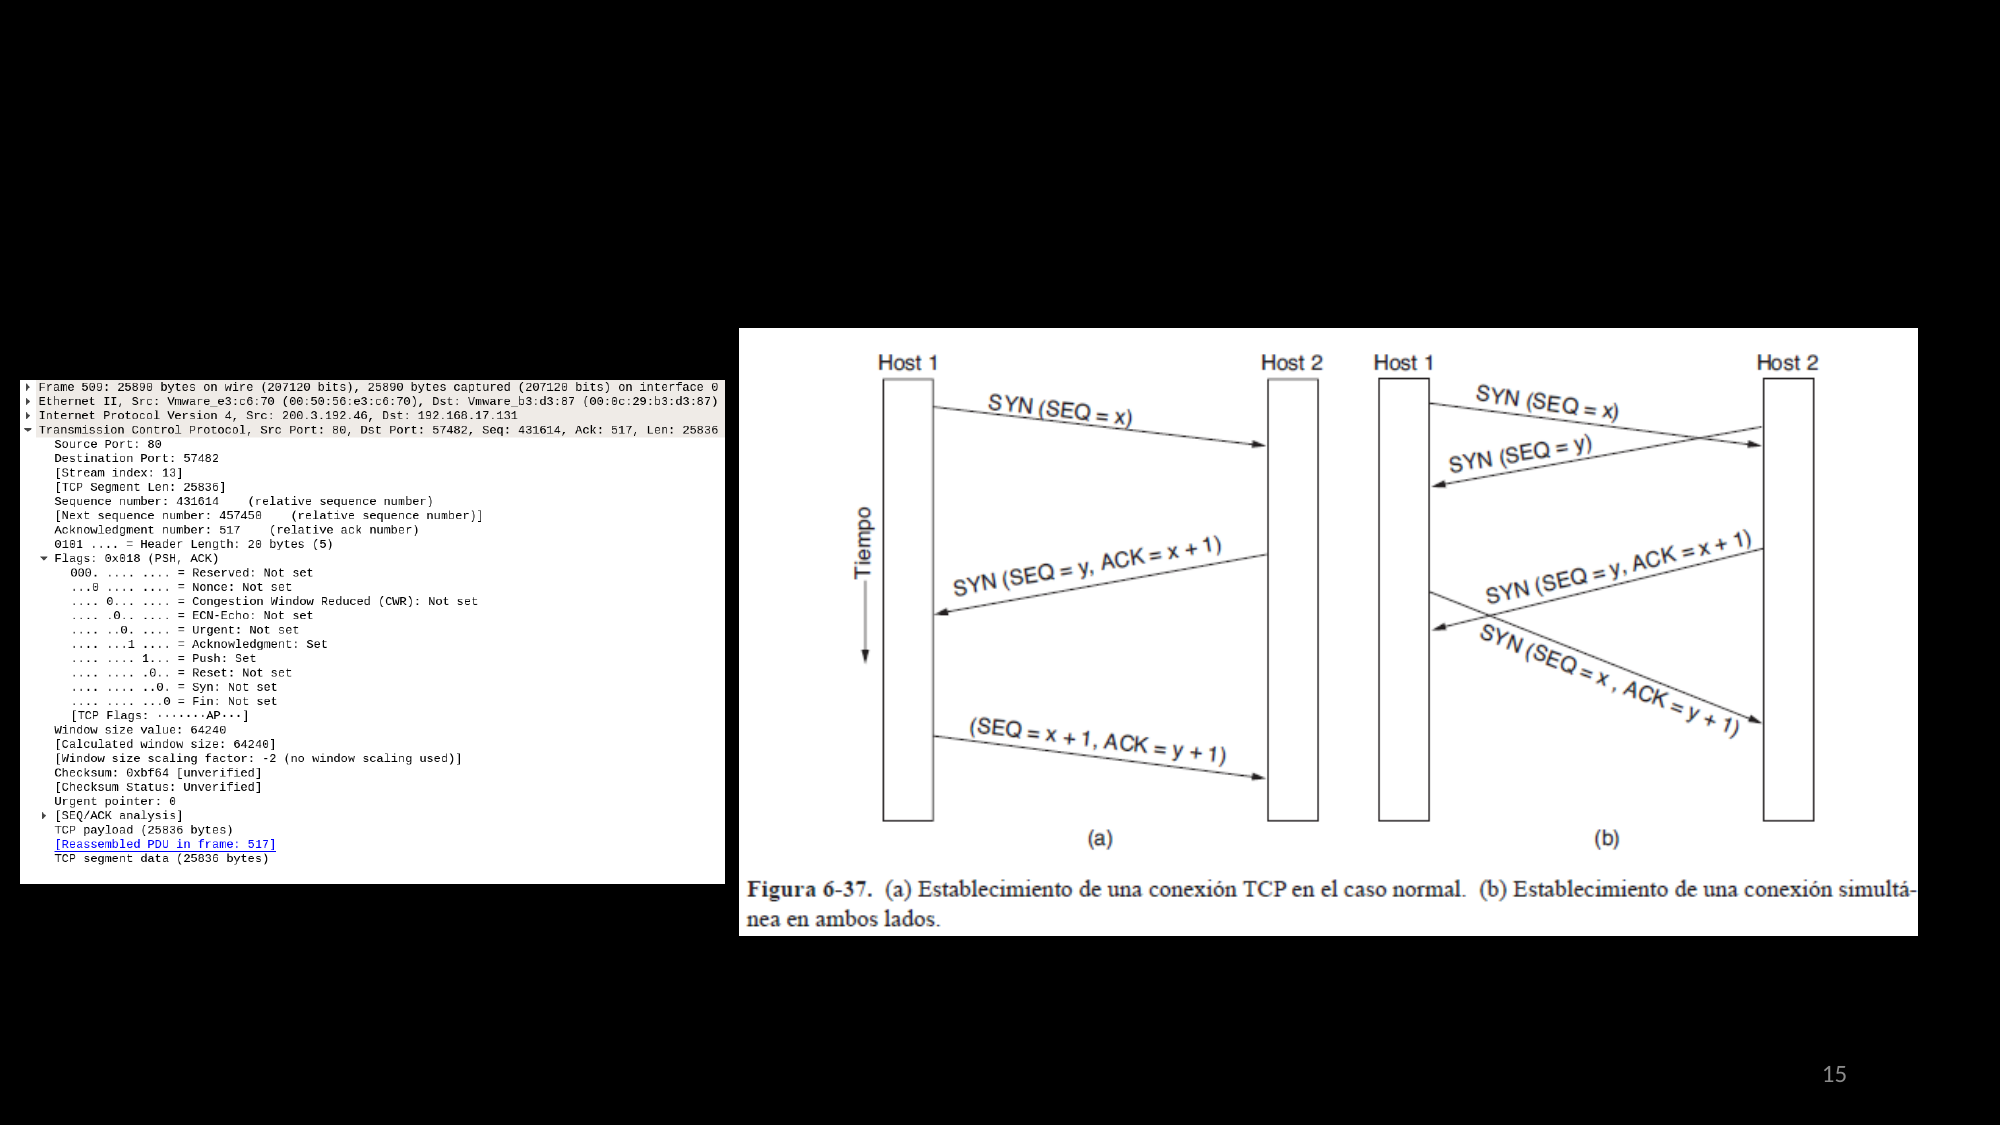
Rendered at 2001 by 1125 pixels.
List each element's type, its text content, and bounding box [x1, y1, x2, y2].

slide_number 15 [1412, 1042, 1863, 1103]
picture [739, 328, 1918, 936]
picture [20, 380, 725, 884]
